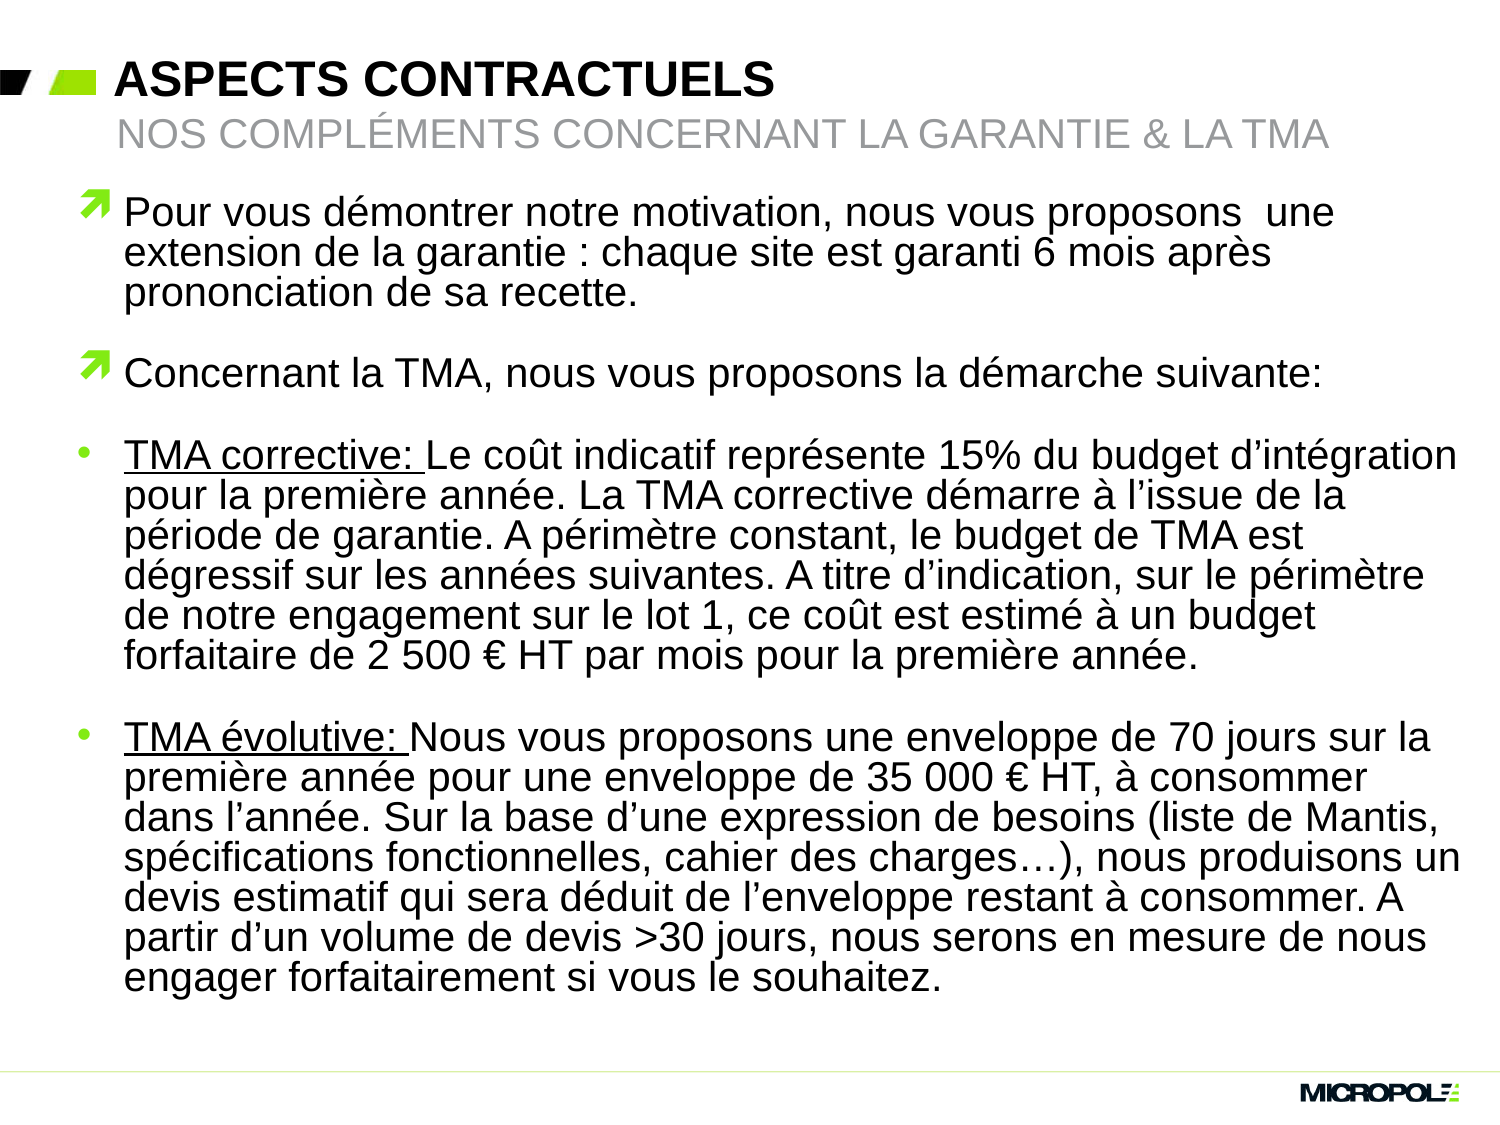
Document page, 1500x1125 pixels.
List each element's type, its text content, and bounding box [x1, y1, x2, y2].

picture [1300, 1083, 1459, 1102]
picture [0, 70, 96, 95]
list Nos compléments concernant la Garantie & la TMA [116, 116, 1429, 145]
title Aspects contractuels [113, 52, 1434, 108]
list Pour vous démontrer notre motivation, nous vous proposons une extension de la garantie : chaque site est garanti 6 mois après prononciation de sa recette. Concernant la TMA, nous vous proposons la démarche suivante: TMA corrective: Le coût indicatif représente 15% du budget d’intégration pour la première année. La TMA corrective démarre à l’issue de la période de garantie. A périmètre constant, le budget de TMA est dégressif sur les années suivantes. A titre d’indication, sur le périmètre de notre engagement sur le lot 1, ce coût est estimé à un budget forfaitaire de 2 500 € HT par mois pour la première année. TMA évolutive: Nous vous proposons une enveloppe de 70 jours sur la première année pour une enveloppe de 35 000 € HT, à consommer dans l’année. Sur la base d’une expression de besoins (liste de Mantis, spécifications fonctionnelles, cahier des charges…), nous produisons un devis estimatif qui sera déduit de l’enveloppe restant à consommer. A partir d’un volume de devis >30 jours, nous serons en mesure de nous engager forfaitairement si vous le souhaitez. [76, 194, 1467, 1013]
